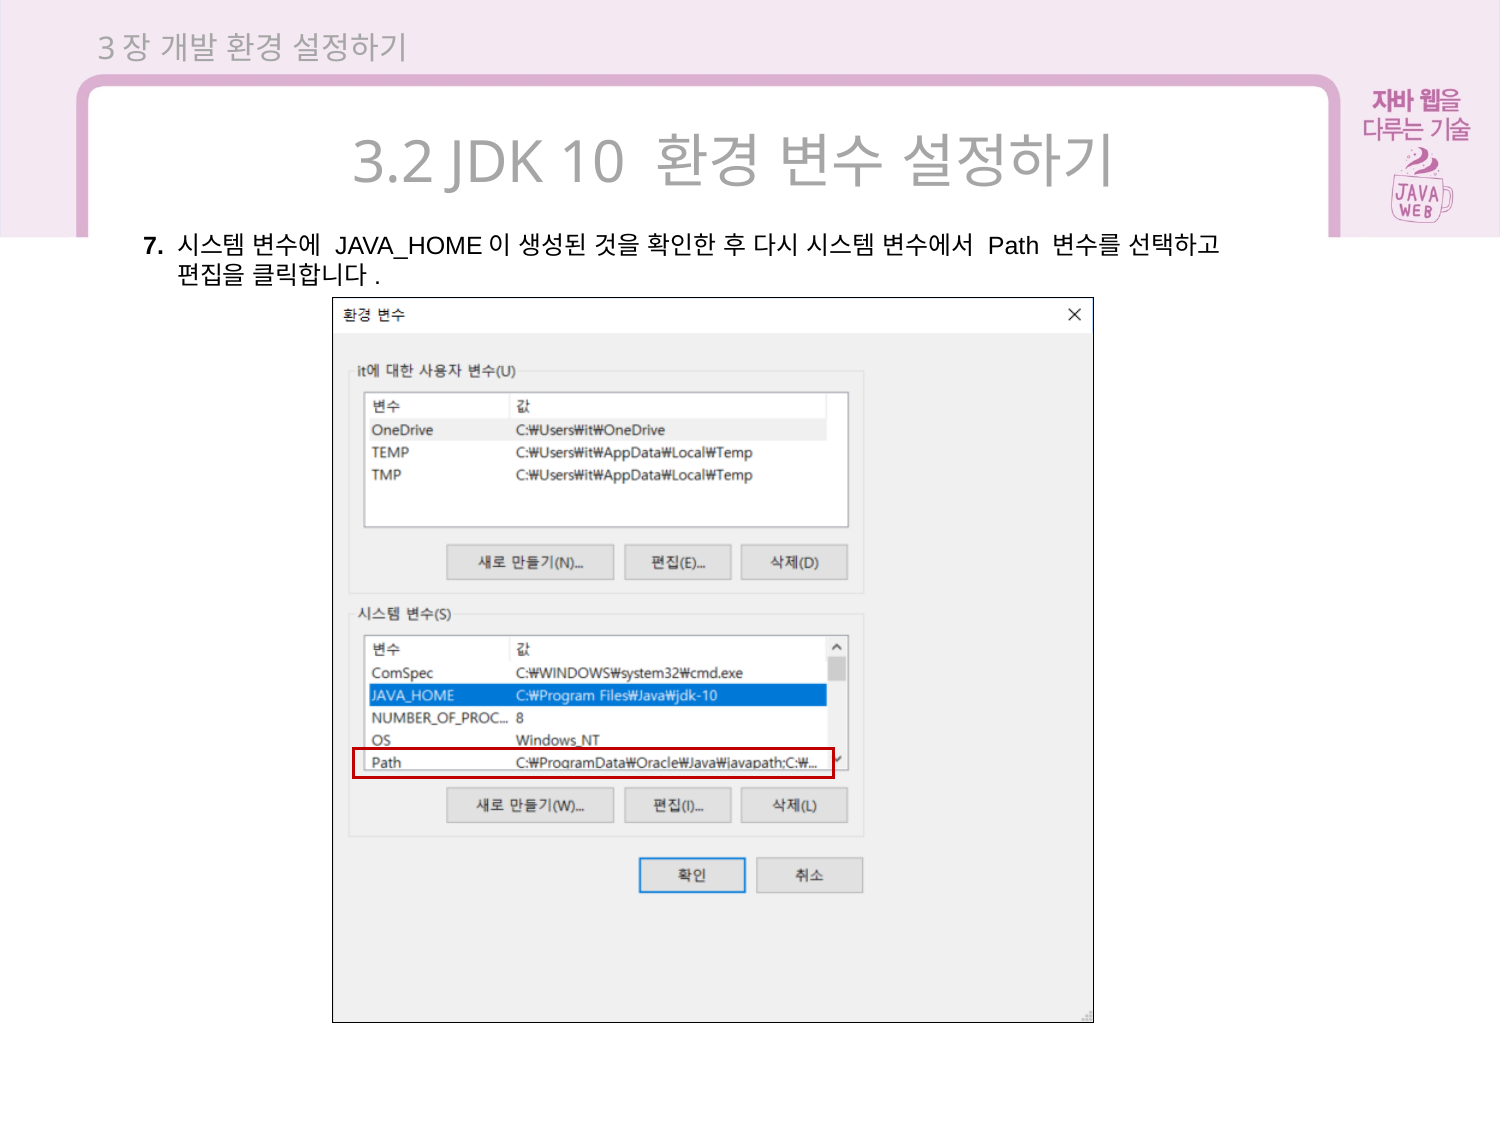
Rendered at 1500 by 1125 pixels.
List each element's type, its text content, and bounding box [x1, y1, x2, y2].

text_box 3장 개발 환경 설정하기 [82, 0, 1133, 74]
text_box 7. 시스템 변수에 JAVA_HOME이 생성된 것을 확인한 후 다시 시스템 변수에서 Path 변수를 선택하고 편집을 클릭합니다. [128, 222, 1500, 297]
text_box 3.2 JDK 10 환경 변수 설정하기 [217, 117, 1268, 202]
picture [0, 0, 1500, 1125]
